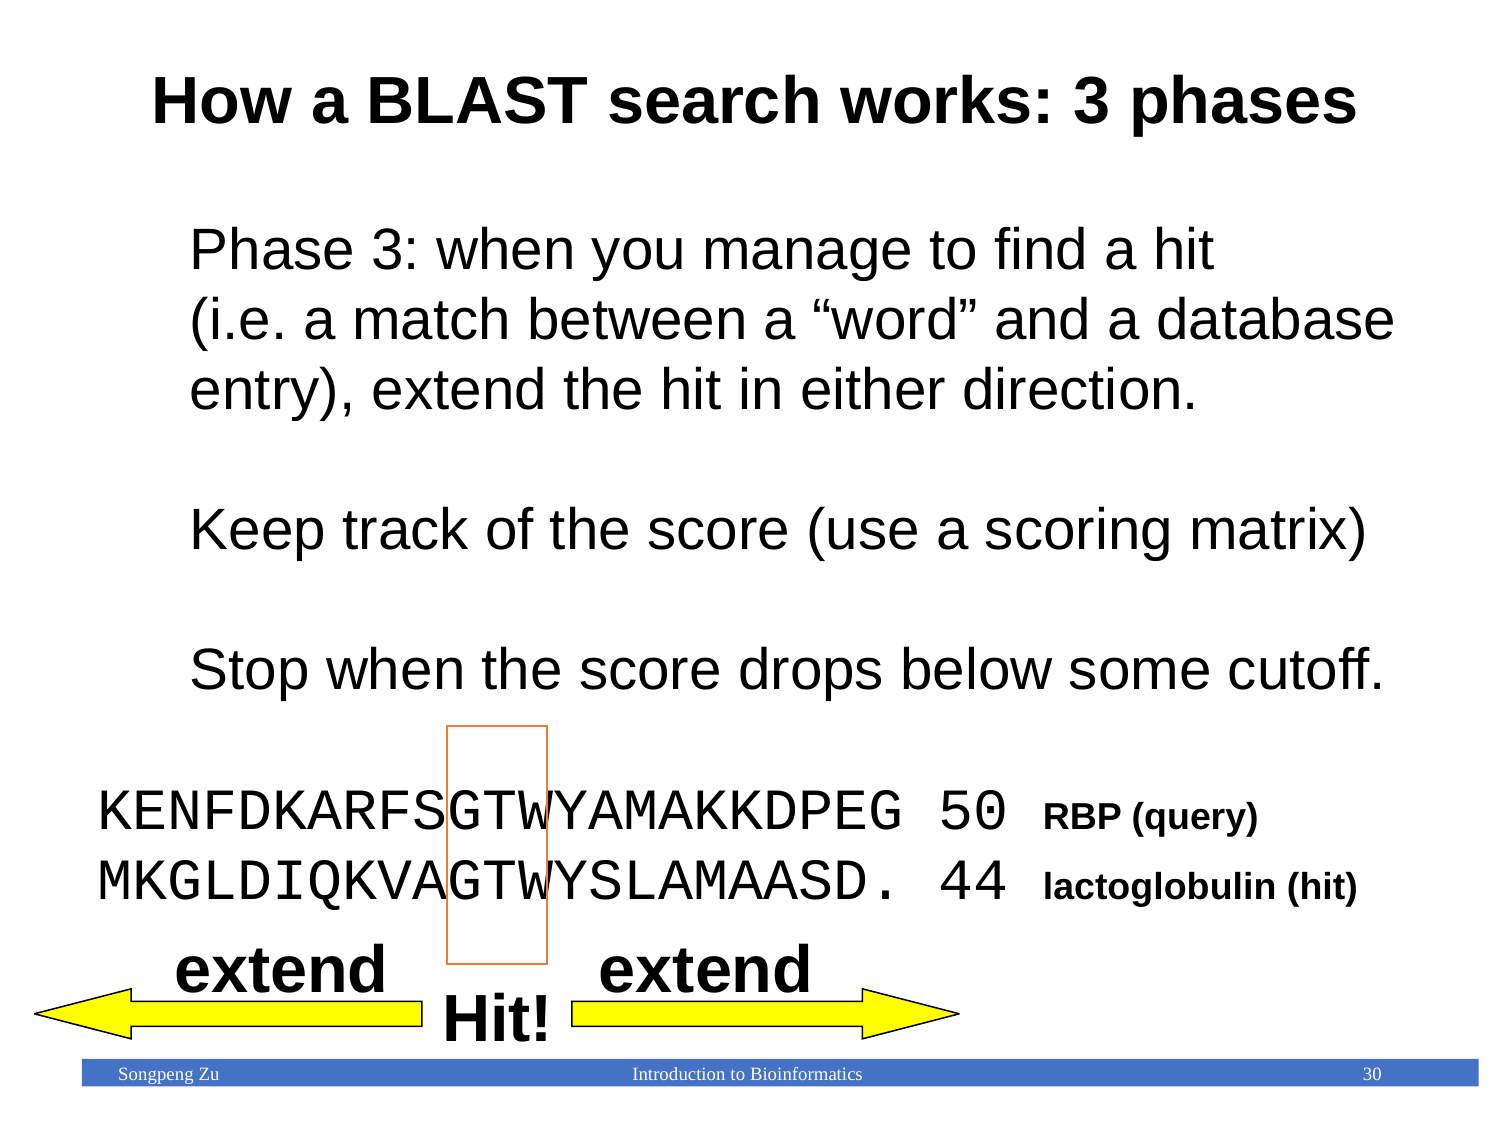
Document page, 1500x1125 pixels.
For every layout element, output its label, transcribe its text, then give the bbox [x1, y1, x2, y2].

text_box Hit! [427, 967, 569, 1063]
text_box [571, 988, 960, 1039]
text_box extend [584, 918, 829, 1001]
text_box KENFDKARFSGTWYAMAKKDPEG 50 RBP (query) MKGLDIQKVAGTWYSLAMAASD. 44 lactoglobulin (hit) [548, 763, 1374, 919]
text_box [446, 725, 548, 965]
text_box KENFDKARFSGTWYAMAKKDPEG 50 RBP (query) MKGLDIQKVAGTWYSLAMAASD. 44 lactoglobulin (hit) [83, 763, 446, 919]
slide_number 30 [1059, 1042, 1397, 1103]
footer Introduction to Bioinformatics [496, 1042, 1004, 1103]
slide_number Songpeng Zu [103, 1042, 441, 1103]
text_box Phase 3: when you manage to find a hit (i.e. a match between a “word” and a database entry), extend the hit in either direction. Keep track of the score (use a scoring matrix) Stop when the score drops below some cutoff. [175, 204, 1414, 709]
text_box [34, 988, 422, 1039]
text_box How a BLAST search works: 3 phases [136, 49, 1375, 145]
text_box extend [159, 918, 404, 1001]
